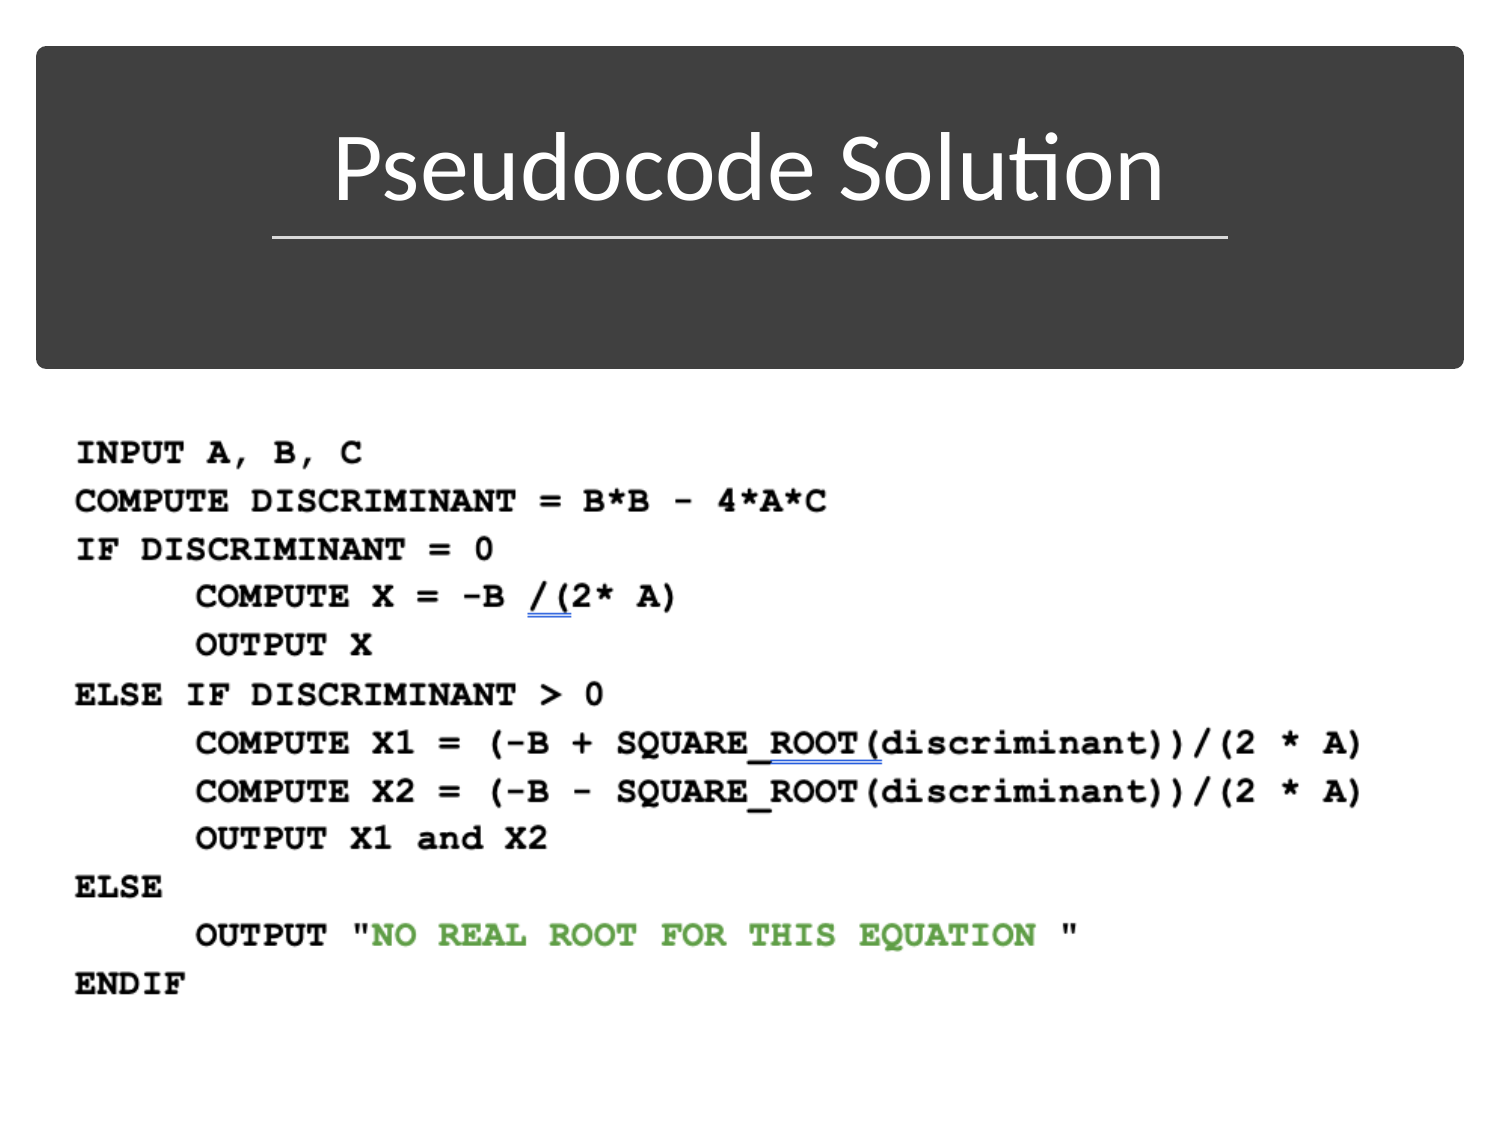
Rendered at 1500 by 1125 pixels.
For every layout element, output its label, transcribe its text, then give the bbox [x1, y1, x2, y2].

text_box [44, 54, 1456, 361]
title Pseudocode Solution [64, 76, 1436, 230]
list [39, 415, 1455, 1064]
